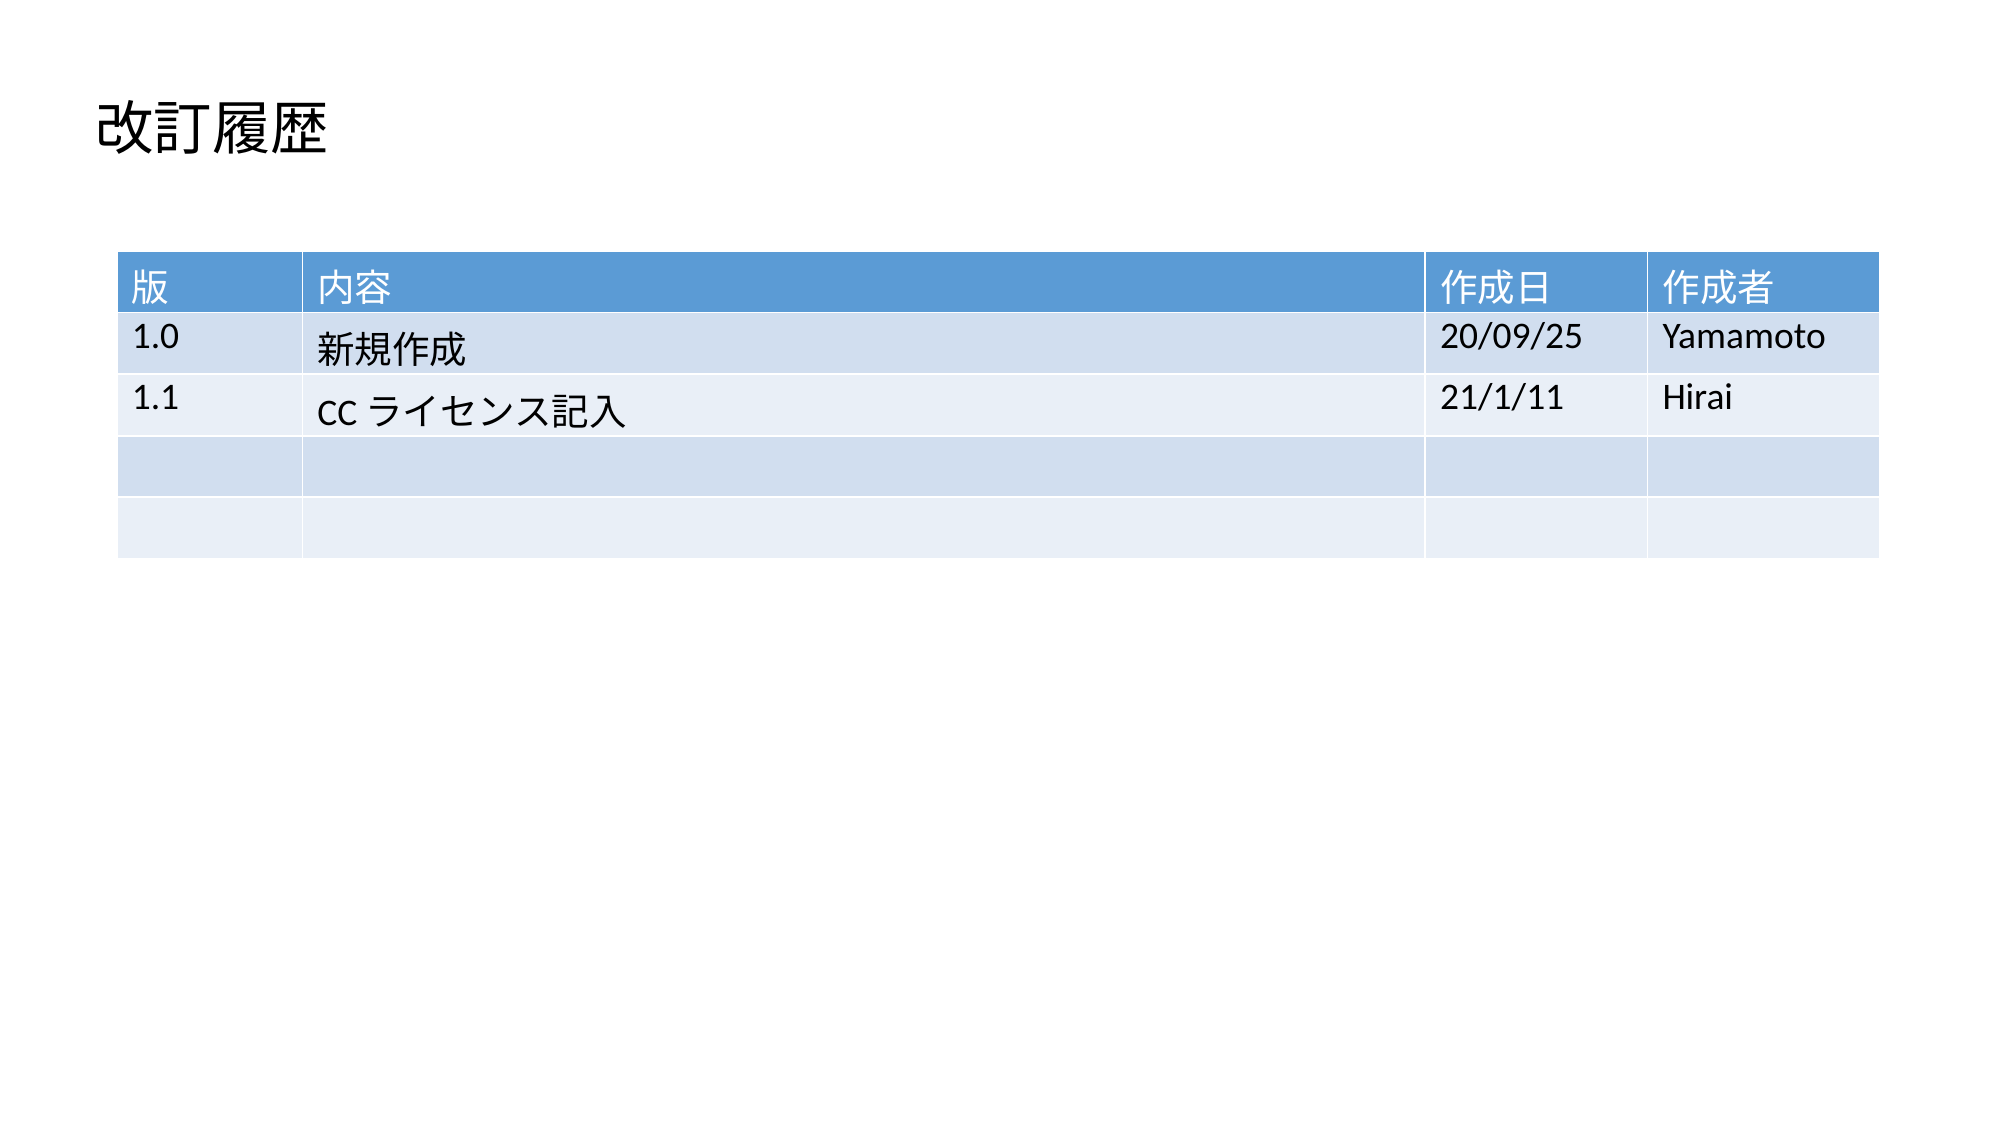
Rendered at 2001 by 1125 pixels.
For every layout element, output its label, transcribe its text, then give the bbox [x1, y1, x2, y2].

table_cell [303, 498, 1424, 558]
table_cell 1.0 [118, 313, 302, 373]
table_cell [1426, 437, 1647, 496]
text_box 改訂履歴 [81, 83, 344, 169]
table_cell [303, 437, 1424, 496]
table_cell [118, 437, 302, 496]
table_header 作成者 [1648, 252, 1879, 312]
table_cell Yamamoto [1648, 313, 1879, 373]
table_header 作成日 [1426, 252, 1647, 312]
table_cell [1426, 498, 1647, 558]
table_cell 20/09/25 [1426, 313, 1647, 373]
table_header 内容 [303, 252, 1424, 312]
table_cell [118, 498, 302, 558]
table_cell CCライセンス記入 [303, 375, 1424, 435]
table_cell 1.1 [118, 375, 302, 435]
table_cell [1648, 437, 1879, 496]
table_cell Hirai [1648, 375, 1879, 435]
table_cell 新規作成 [303, 313, 1424, 373]
table_cell [1648, 498, 1879, 558]
table_header 版 [118, 252, 302, 312]
table_cell 21/1/11 [1426, 375, 1647, 435]
